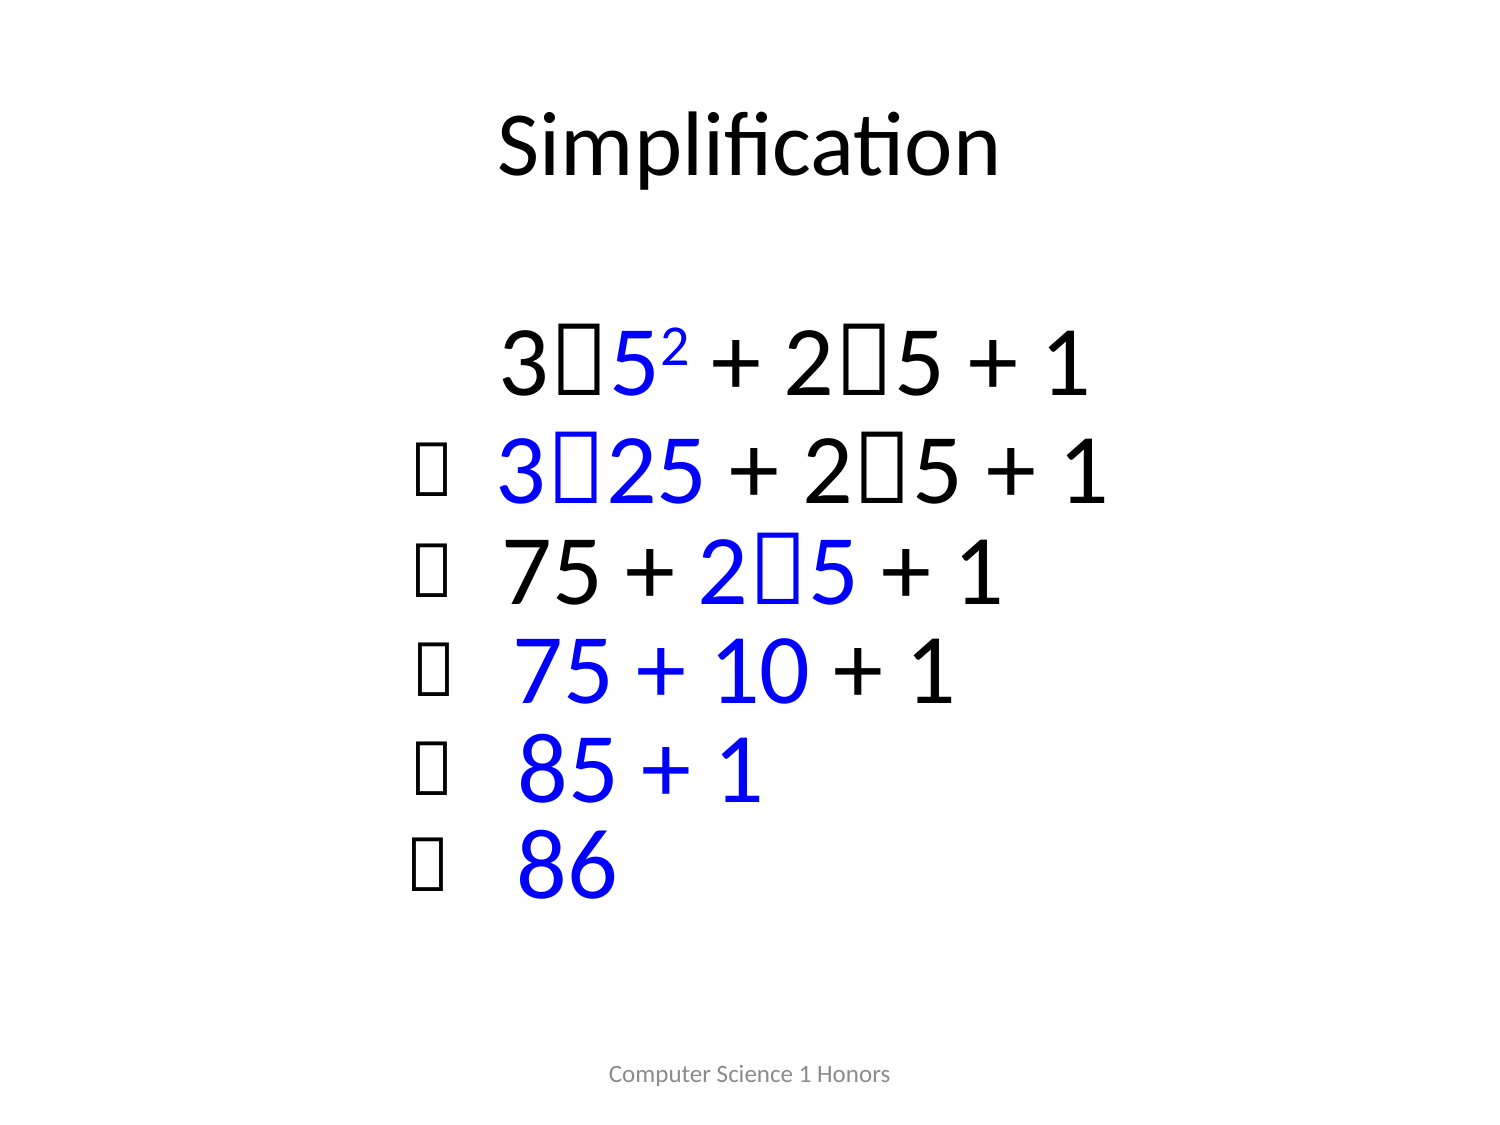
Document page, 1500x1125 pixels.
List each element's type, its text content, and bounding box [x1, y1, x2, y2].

title Simplification [75, 45, 1425, 233]
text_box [376, 694, 782, 832]
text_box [372, 791, 634, 929]
text_box 352 + 25 + 1 [483, 288, 1106, 394]
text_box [376, 496, 1016, 634]
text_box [378, 595, 974, 733]
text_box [376, 395, 1114, 533]
footer Computer Science 1 Honors [512, 1042, 988, 1103]
